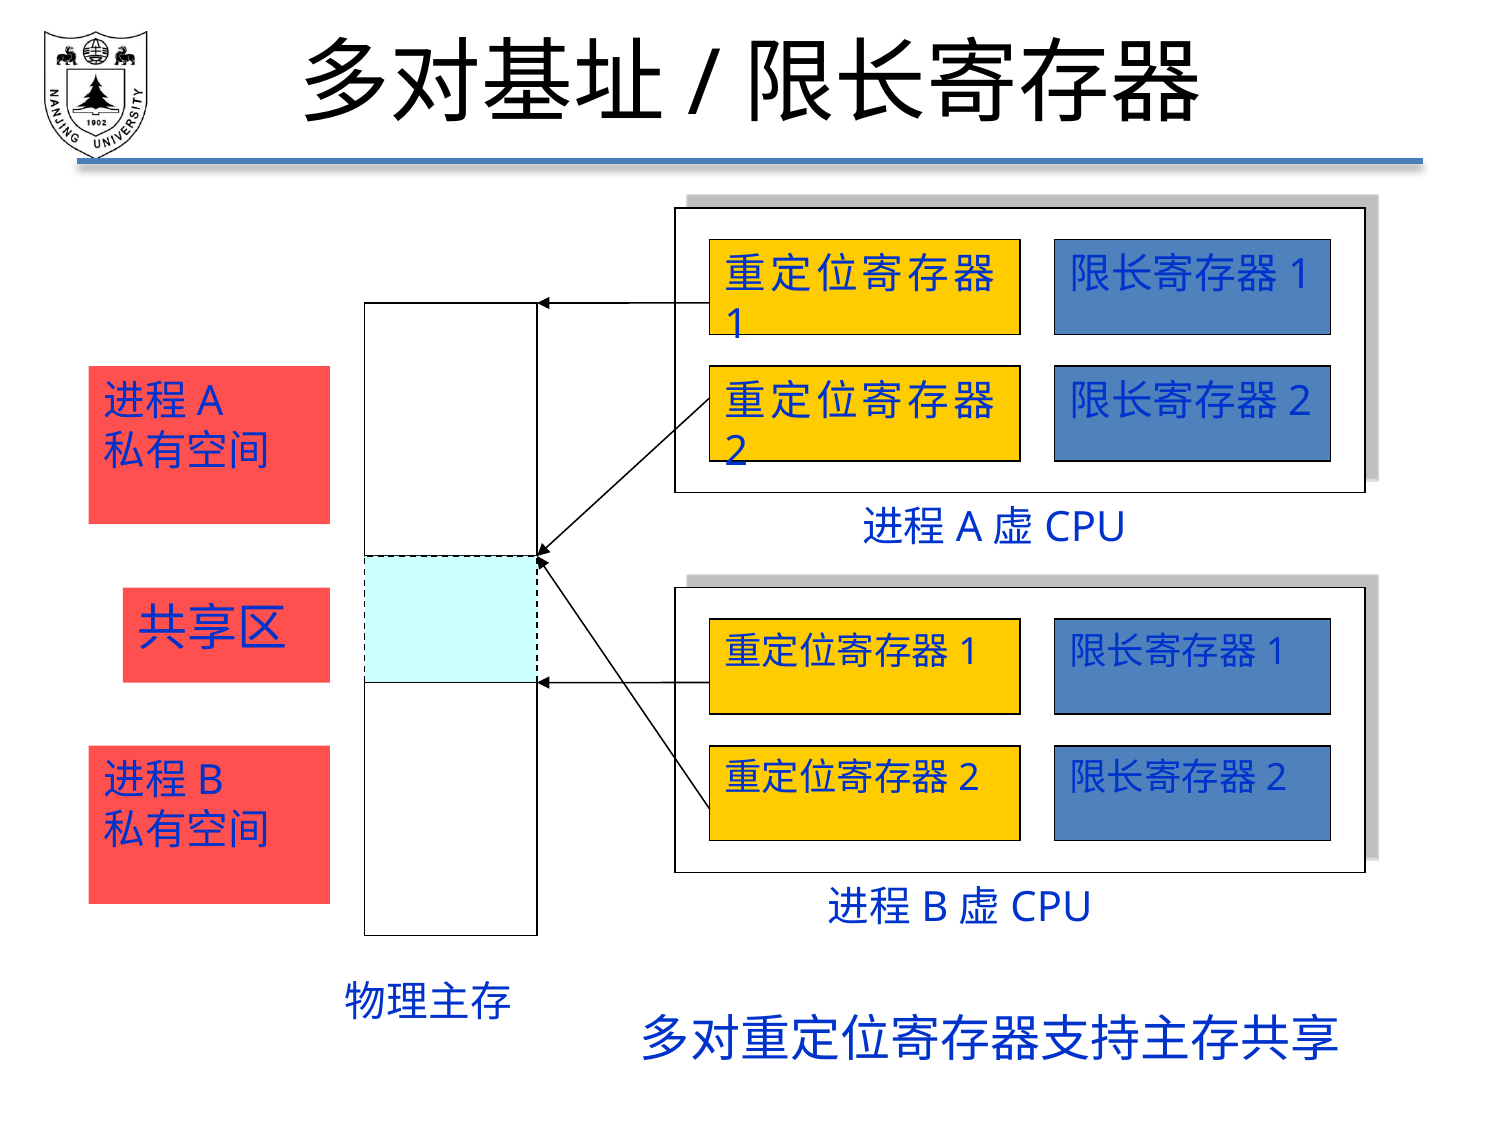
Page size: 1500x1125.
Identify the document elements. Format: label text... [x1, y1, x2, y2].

picture [41, 30, 148, 161]
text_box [88, 207, 1400, 1094]
title 多对基址/限长寄存器 [76, 0, 1424, 157]
